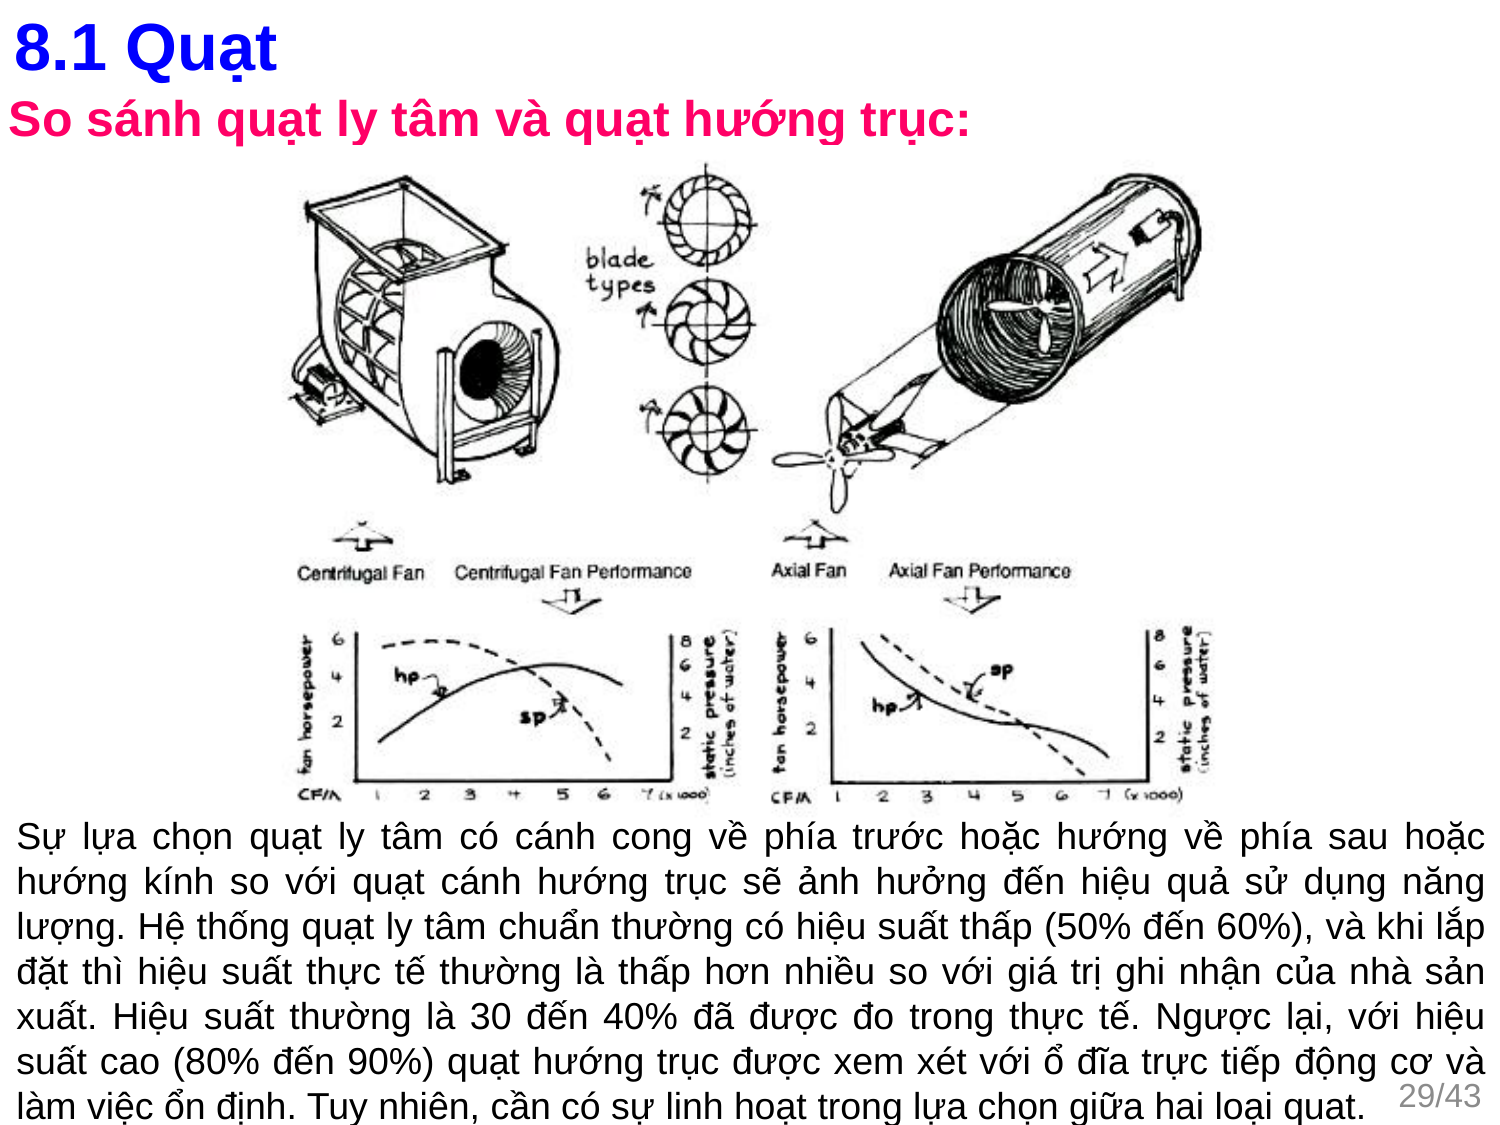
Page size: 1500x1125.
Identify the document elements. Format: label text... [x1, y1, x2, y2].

slide_number 29/43 [1146, 1063, 1497, 1124]
text_box 8.1 Quạt [0, 0, 1500, 79]
text_box Sự lựa chọn quạt ly tâm có cánh cong về phía trước hoặc hướng về phía sau hoặc hướng kính so với quạt cánh hướng trục sẽ ảnh hưởng đến hiệu quả sử dụng năng lượng. Hệ thống quạt ly tâm chuẩn thường có hiệu suất thấp (50% đến 60%), và khi lắp đặt thì hiệu suất thực tế thường là thấp hơn nhiều so với giá trị ghi nhận của nhà sản xuất. Hiệu suất thường là 30 đến 40% đã được đo trong thực tế. Ngược lại, với hiệu suất cao (80% đến 90%) quạt hướng trục được xem xét với ổ đĩa trực tiếp động cơ và làm việc ổn định. Tuy nhiên, cần có sự linh hoạt trong lựa chọn giữa hai loại quat. [1, 804, 1500, 1125]
text_box So sánh quạt ly tâm và quạt hướng trục: [0, 79, 1500, 155]
picture [252, 145, 1263, 851]
